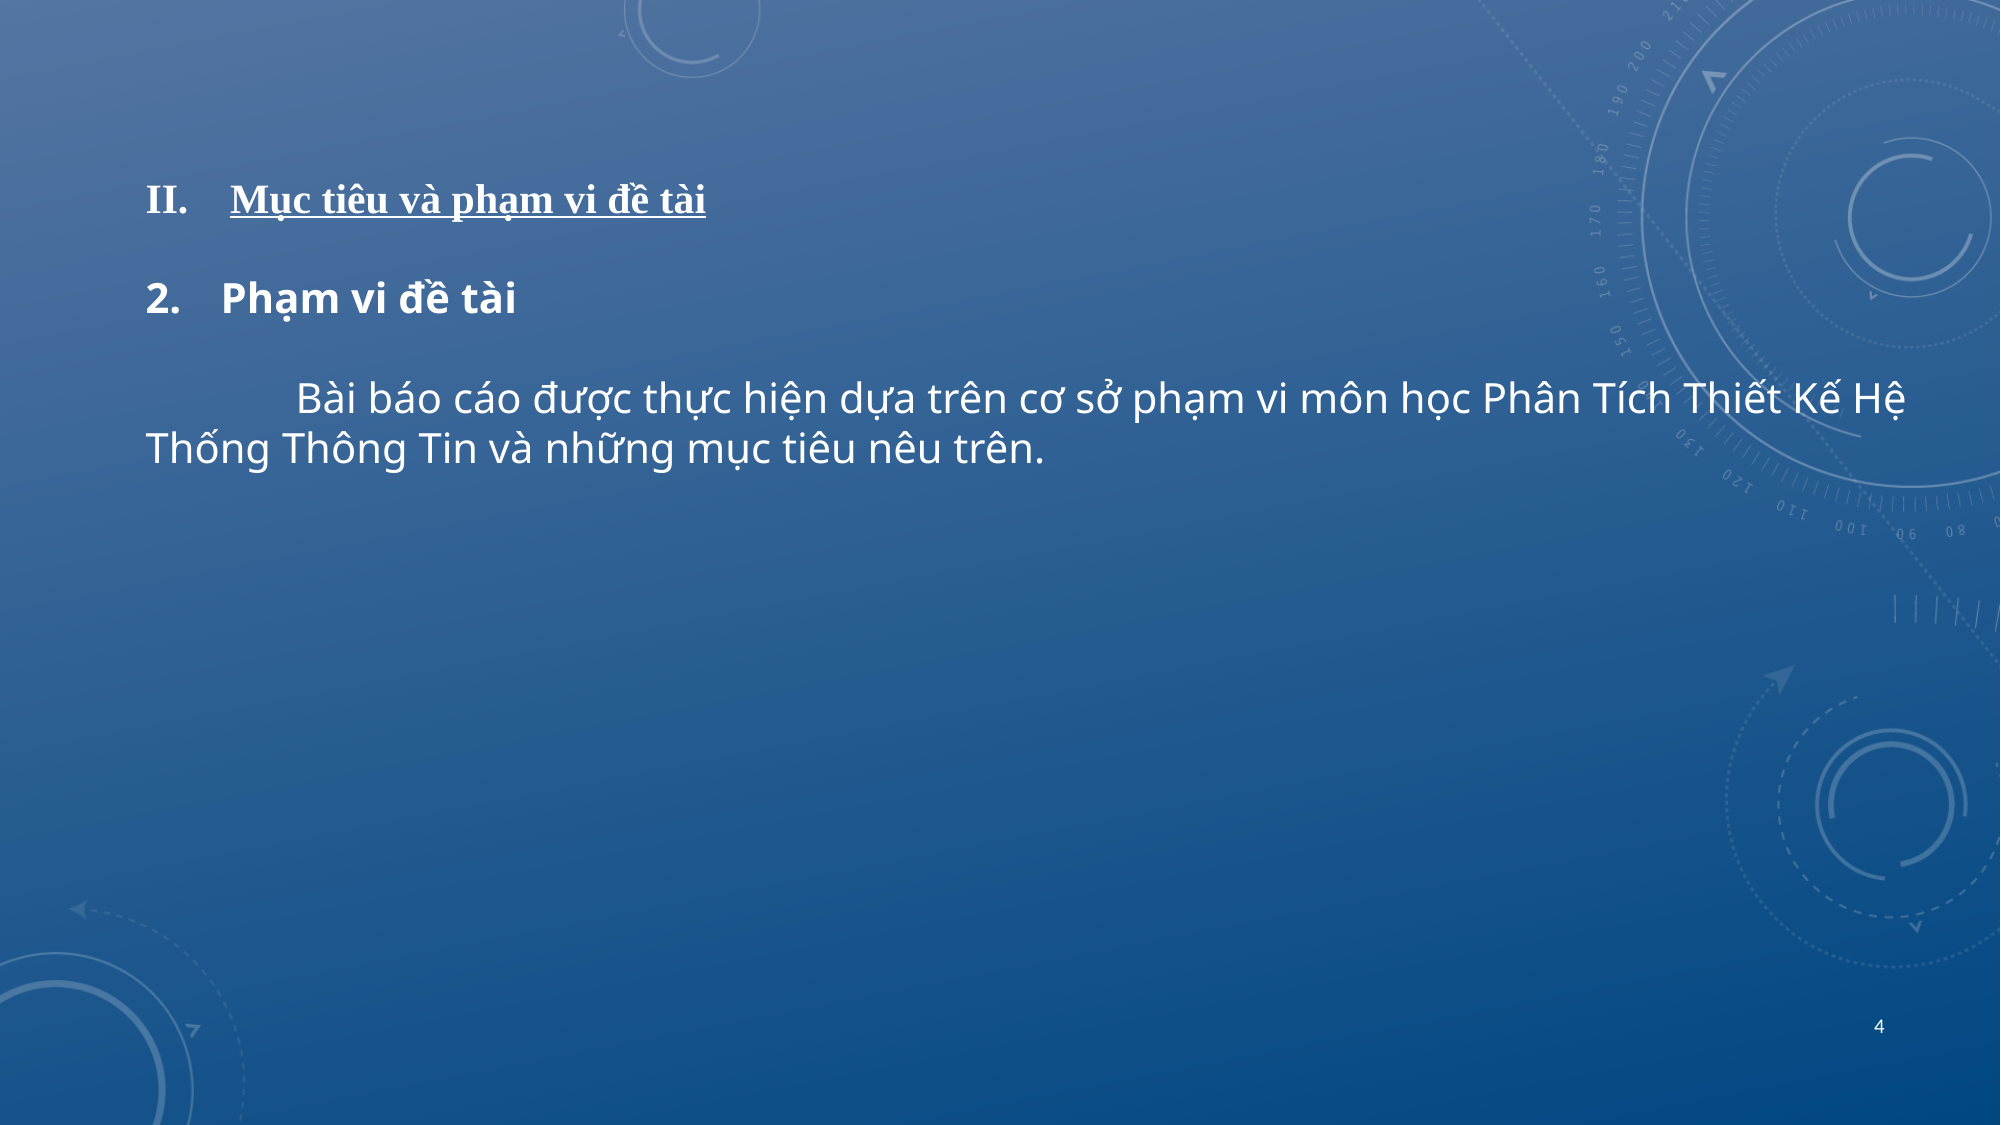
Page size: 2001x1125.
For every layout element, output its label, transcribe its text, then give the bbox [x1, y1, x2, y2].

picture [0, 0, 2000, 1125]
slide_number 4 [1809, 993, 1900, 1056]
text_box Mục tiêu và phạm vi đề tài Phạm vi đề tài Bài báo cáo được thực hiện dựa trên cơ sở phạm vi môn học Phân Tích Thiết Kế Hệ Thống Thông Tin và những mục tiêu nêu trên. [130, 119, 1942, 530]
